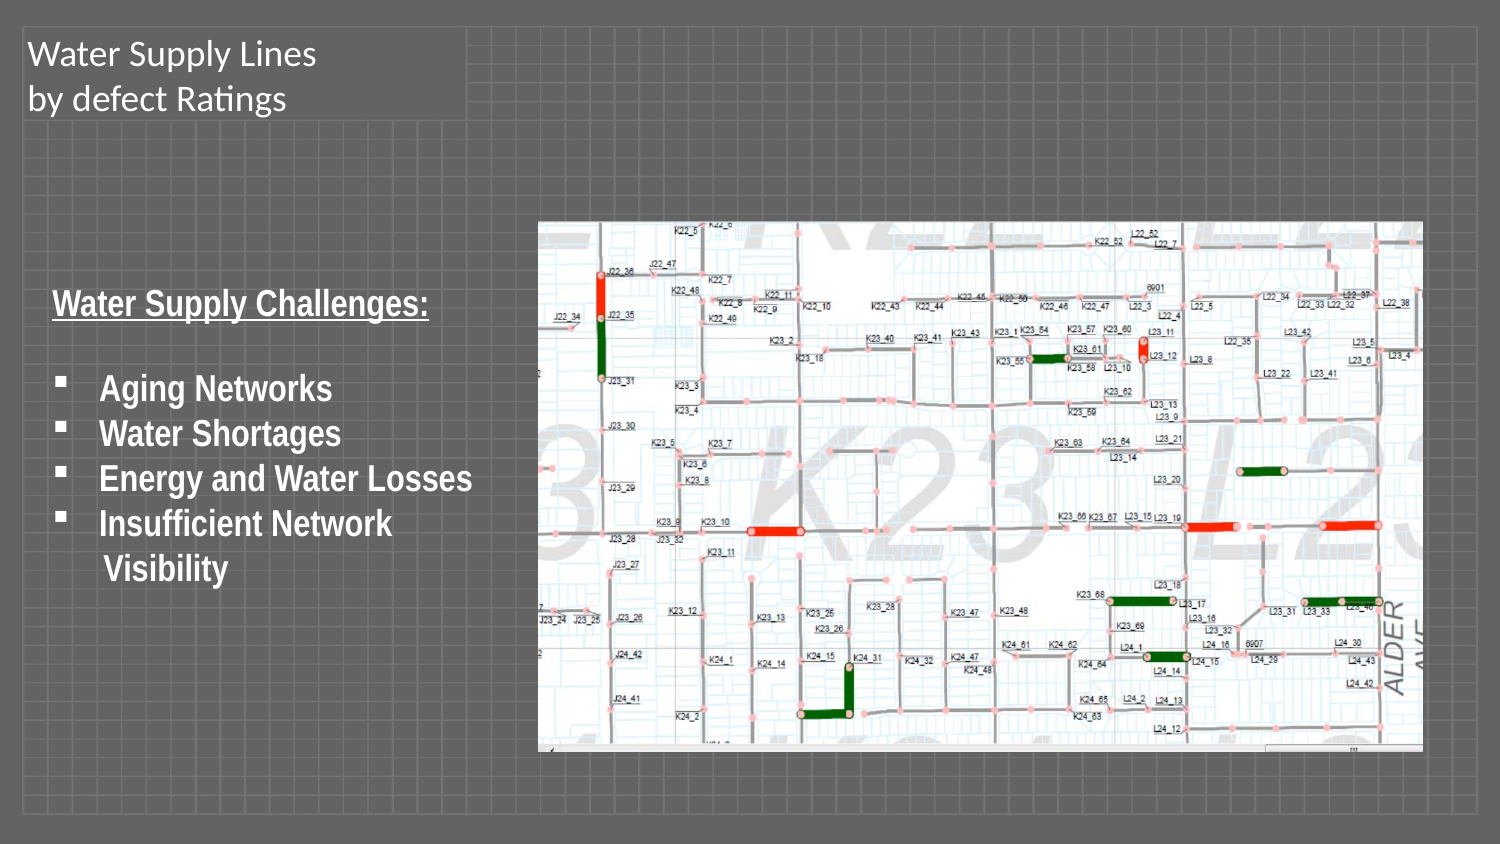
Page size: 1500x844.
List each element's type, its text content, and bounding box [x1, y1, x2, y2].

picture [0, 0, 1500, 844]
text_box Water Supply Challenges: Aging Networks Water Shortages Energy and Water Losses Insufficient Network Visibility [37, 271, 513, 597]
text_box Water Supply Lines by defect Ratings [12, 21, 475, 127]
